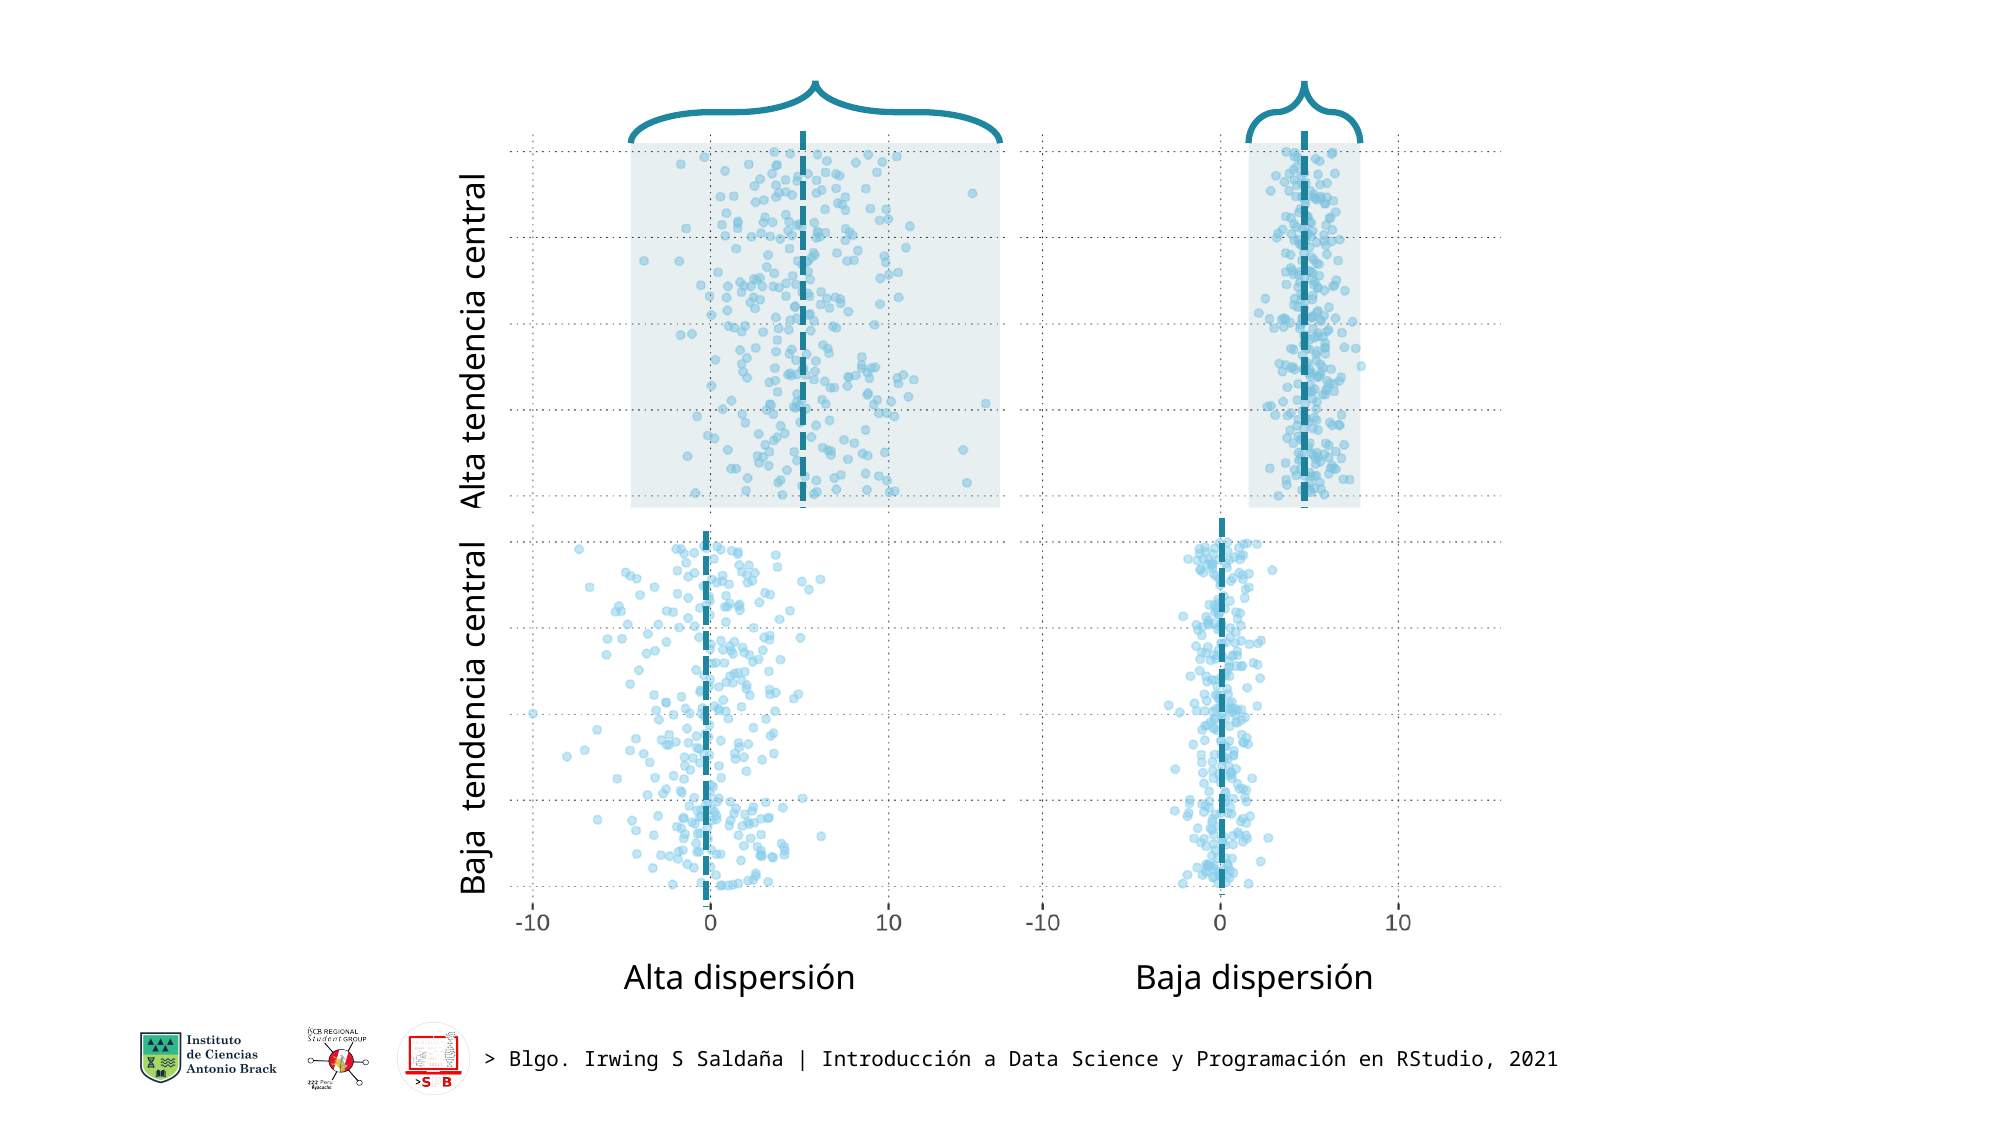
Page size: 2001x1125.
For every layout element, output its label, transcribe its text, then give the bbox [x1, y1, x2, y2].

picture [397, 1022, 470, 1095]
picture [498, 131, 1502, 994]
text_box Baja tendencia central [443, 507, 498, 931]
text_box Alta tendencia central [443, 113, 499, 507]
text_box [636, 81, 995, 131]
text_box [1250, 81, 1359, 131]
text_box Alta dispersión [471, 948, 1008, 1004]
text_box Baja dispersión [1008, 994, 1502, 1004]
picture [137, 1029, 279, 1088]
picture [306, 1026, 370, 1091]
